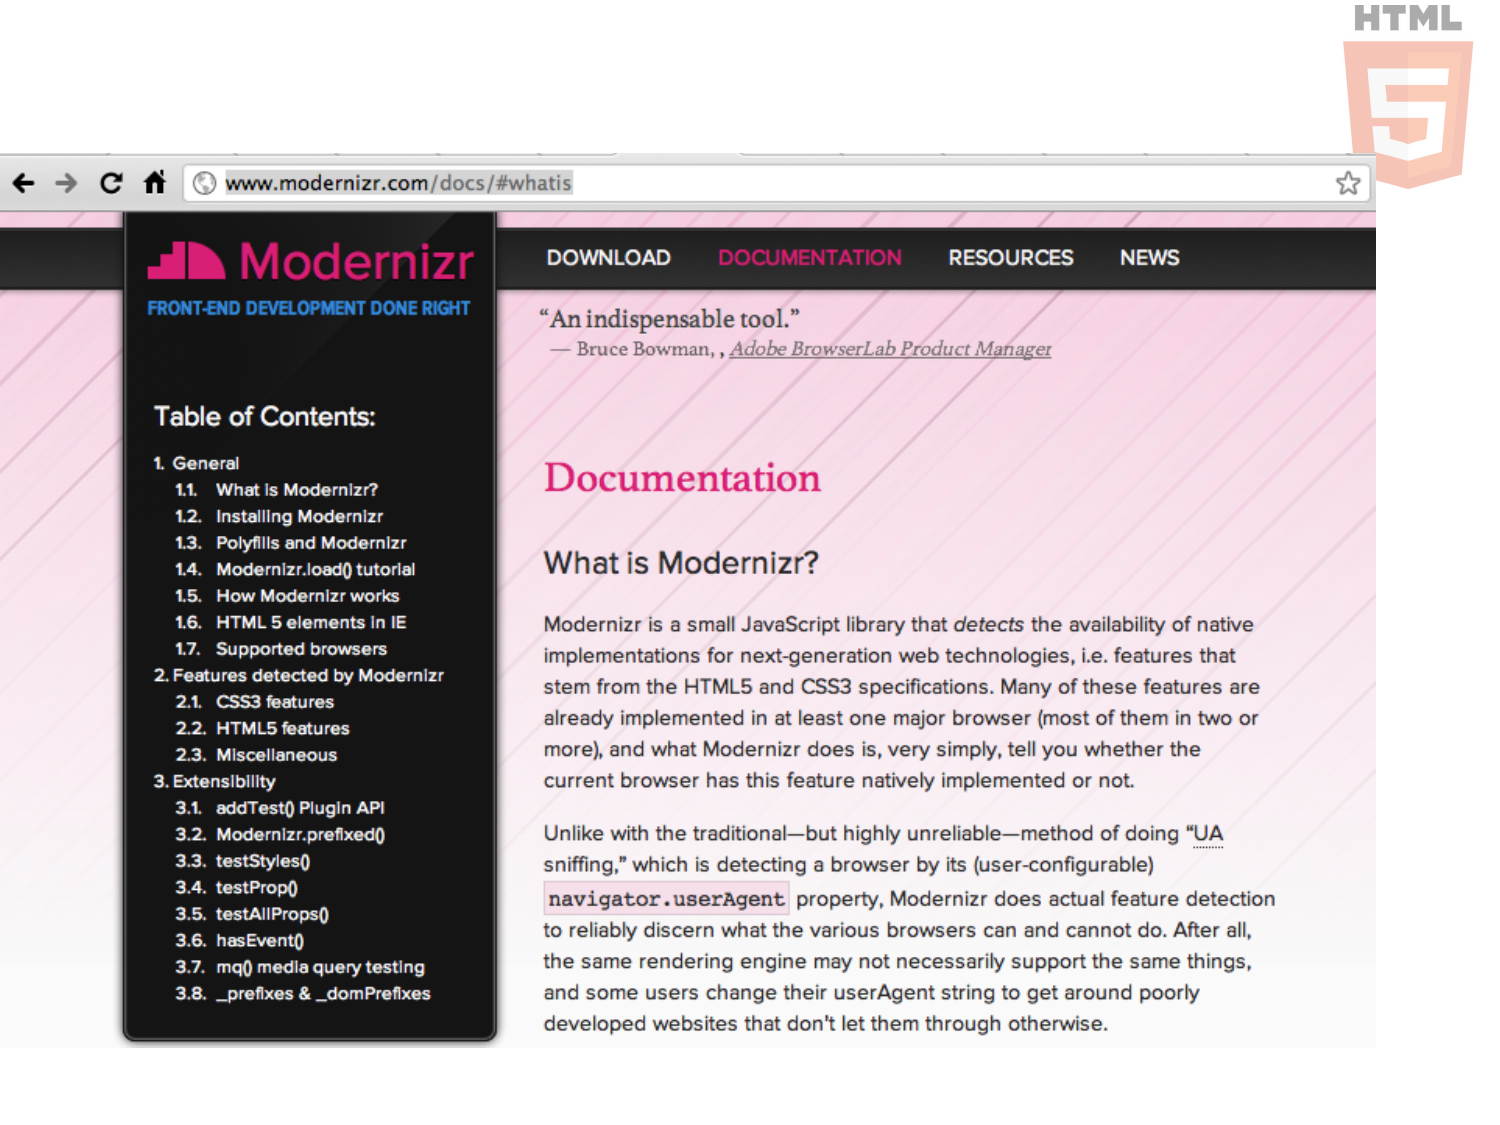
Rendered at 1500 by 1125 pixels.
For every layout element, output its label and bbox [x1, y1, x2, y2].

picture [0, 153, 1376, 1049]
